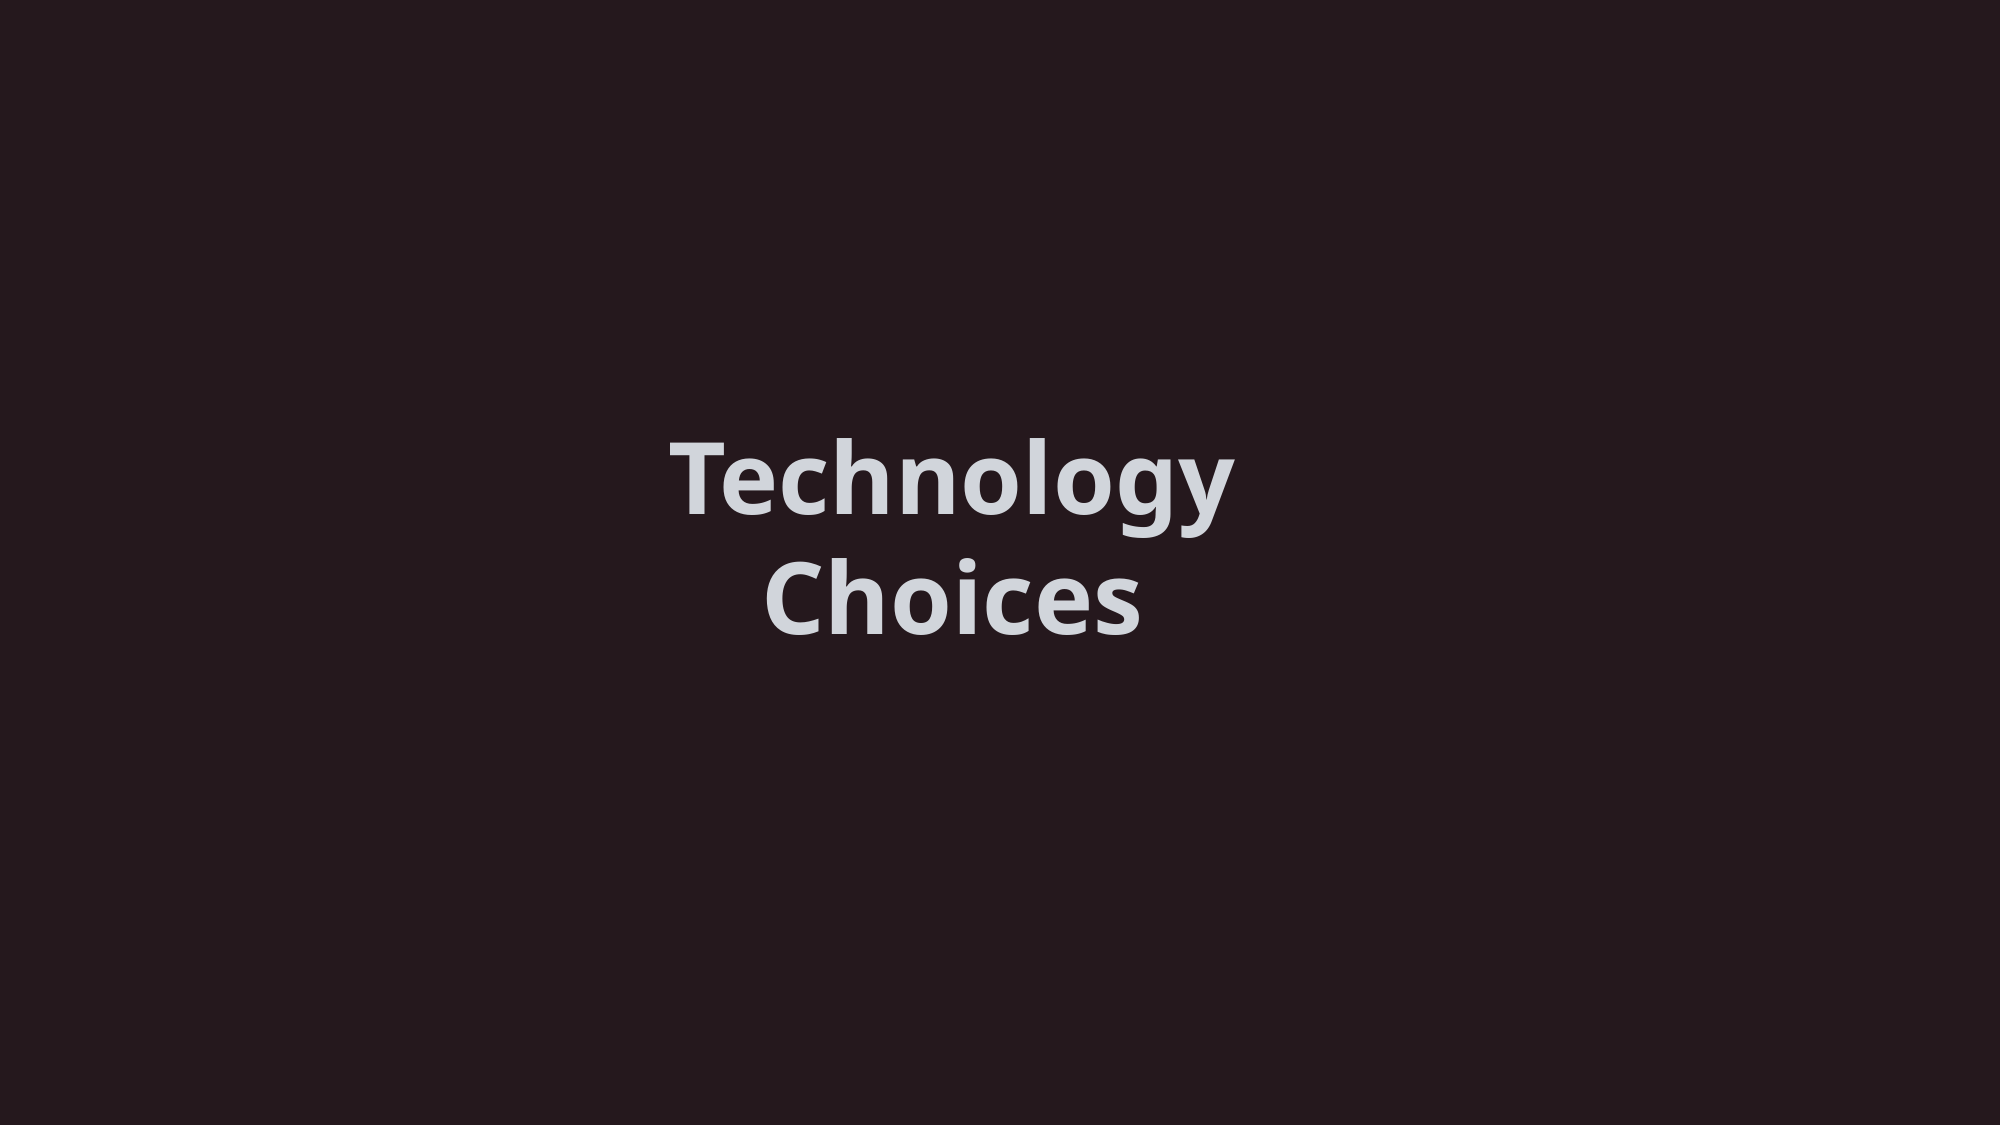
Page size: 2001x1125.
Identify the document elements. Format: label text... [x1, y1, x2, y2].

text_box Technology Choices [451, 407, 1453, 663]
